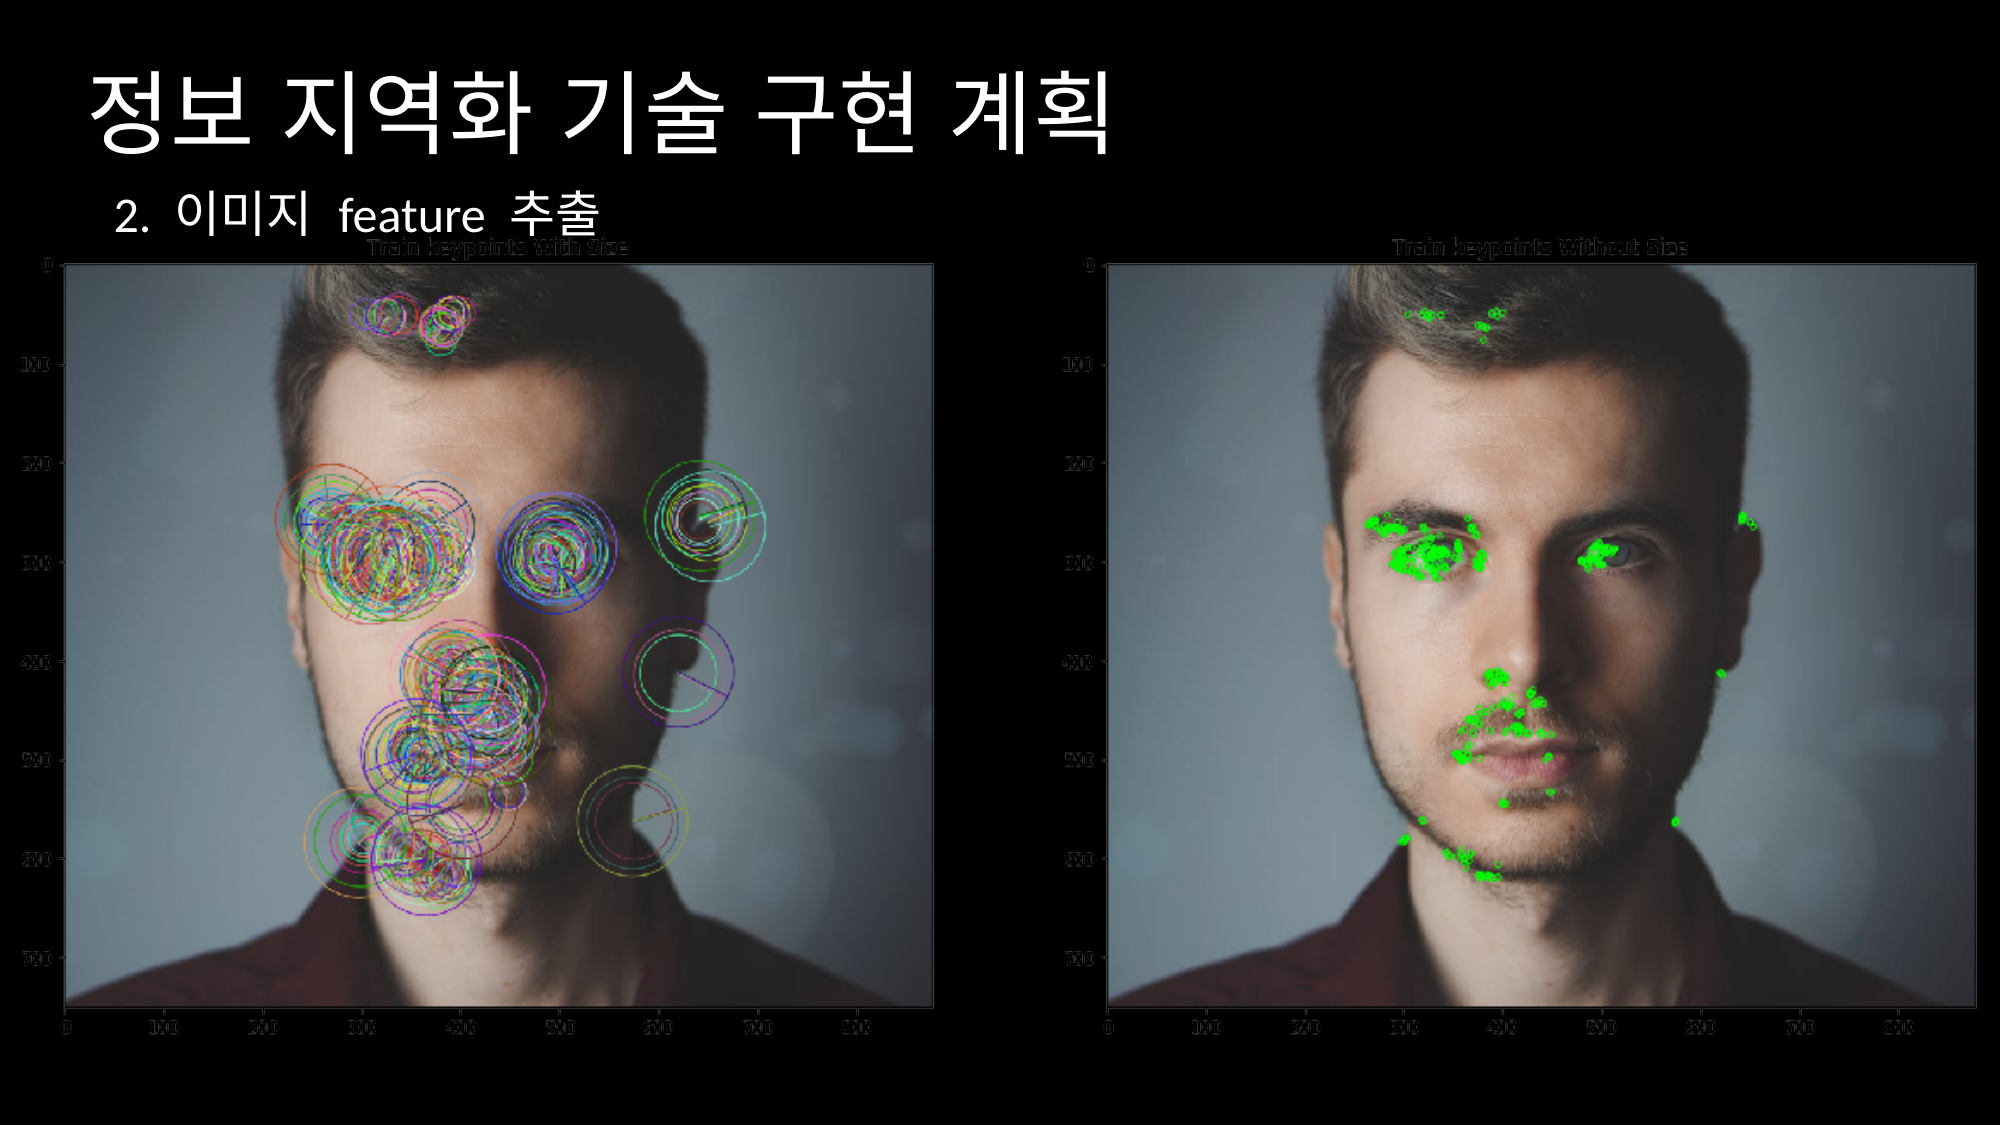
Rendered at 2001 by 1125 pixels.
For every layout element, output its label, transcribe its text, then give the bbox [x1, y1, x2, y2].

title 정보 지역화 기술 구현 계획 [70, 59, 1796, 175]
picture [8, 226, 1992, 1048]
text_box 2. 이미지 feature 추출 [99, 174, 1120, 226]
